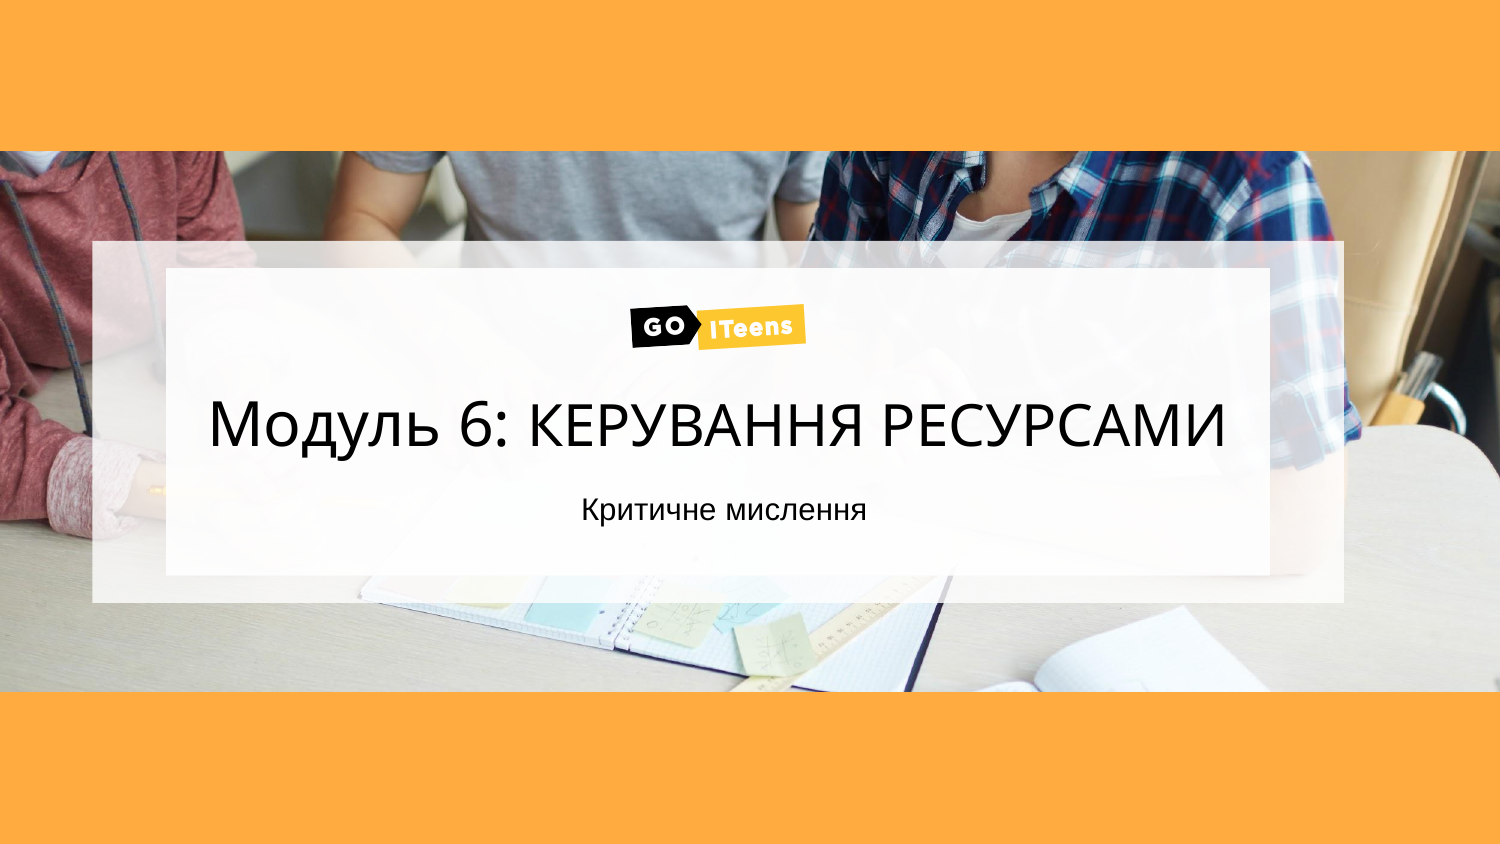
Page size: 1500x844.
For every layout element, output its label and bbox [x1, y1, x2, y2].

picture [0, 151, 1500, 693]
